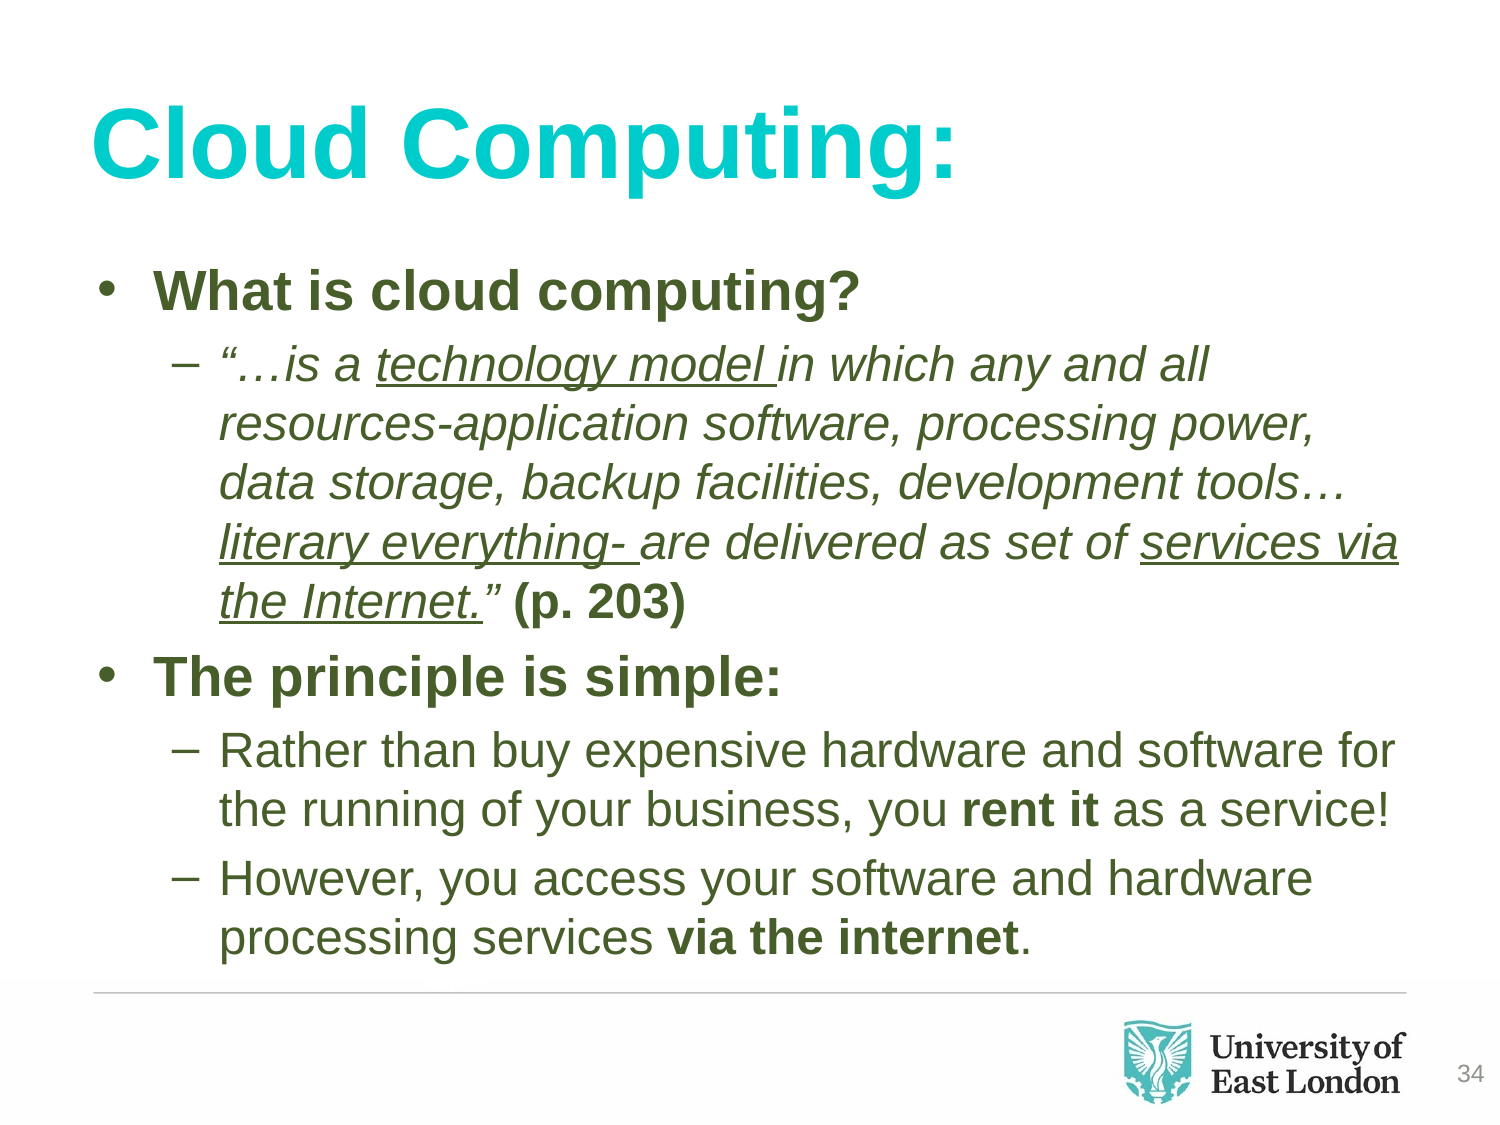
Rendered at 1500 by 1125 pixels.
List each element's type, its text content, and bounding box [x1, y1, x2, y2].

list What is cloud computing? “…is a technology model in which any and all resources-application software, processing power, data storage, backup facilities, development tools… literary everything- are delivered as set of services via the Internet.” (p. 203) The principle is simple: Rather than buy expensive hardware and software for the running of your business, you rent it as a service! However, you access your software and hardware processing services via the internet. [82, 246, 1432, 989]
picture [0, 980, 1500, 1125]
slide_number 34 [1162, 1042, 1500, 1103]
title Cloud Computing: [75, 45, 1425, 233]
